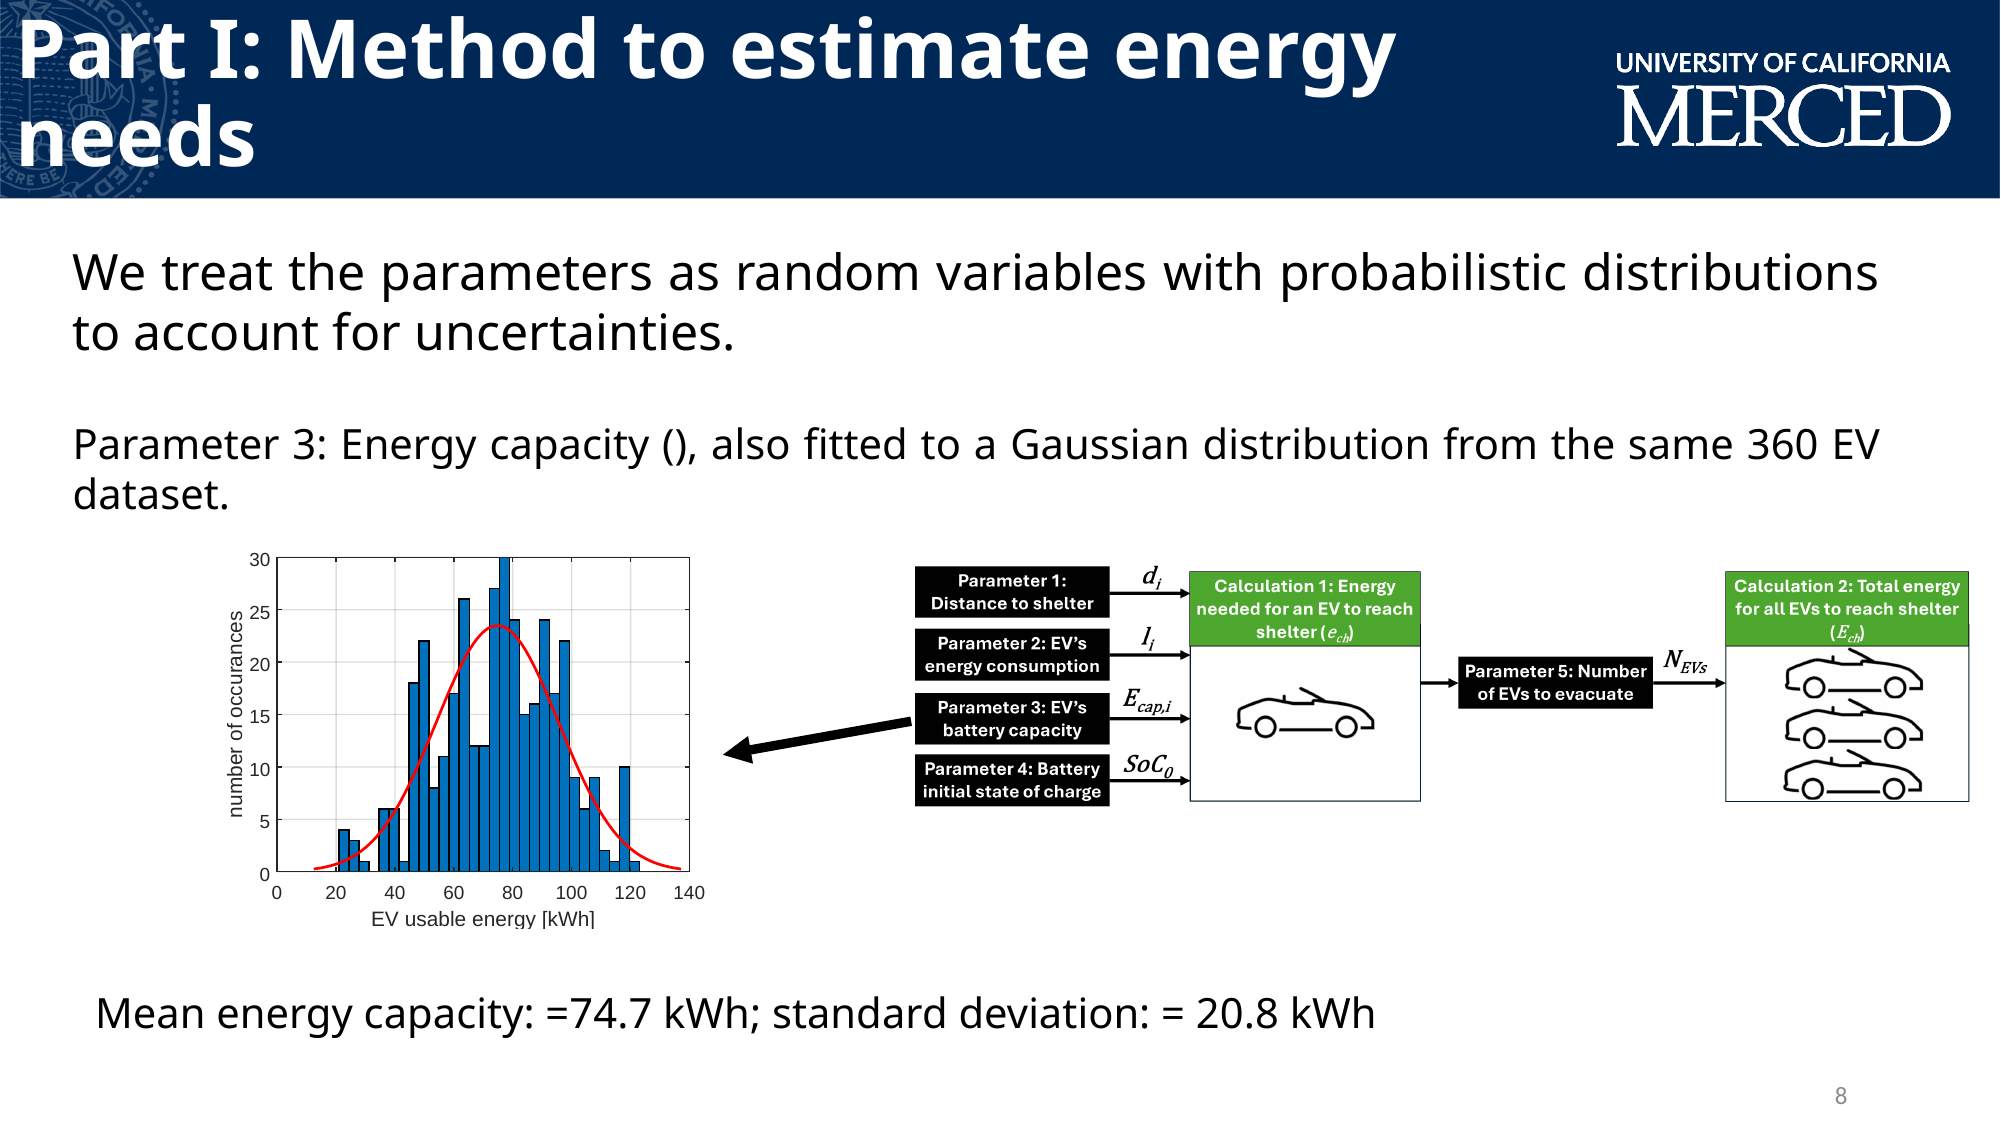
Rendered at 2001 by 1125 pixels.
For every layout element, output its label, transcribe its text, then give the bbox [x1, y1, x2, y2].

picture [911, 551, 1976, 814]
text_box We treat the parameters as random variables with probabilistic distributions to account for uncertainties. [57, 233, 1896, 368]
picture [0, 0, 2000, 199]
title Part I: Method to estimate energy needs [0, 0, 1647, 193]
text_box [739, 721, 912, 755]
slide_number 8 [1412, 1065, 1863, 1125]
picture [207, 547, 739, 929]
